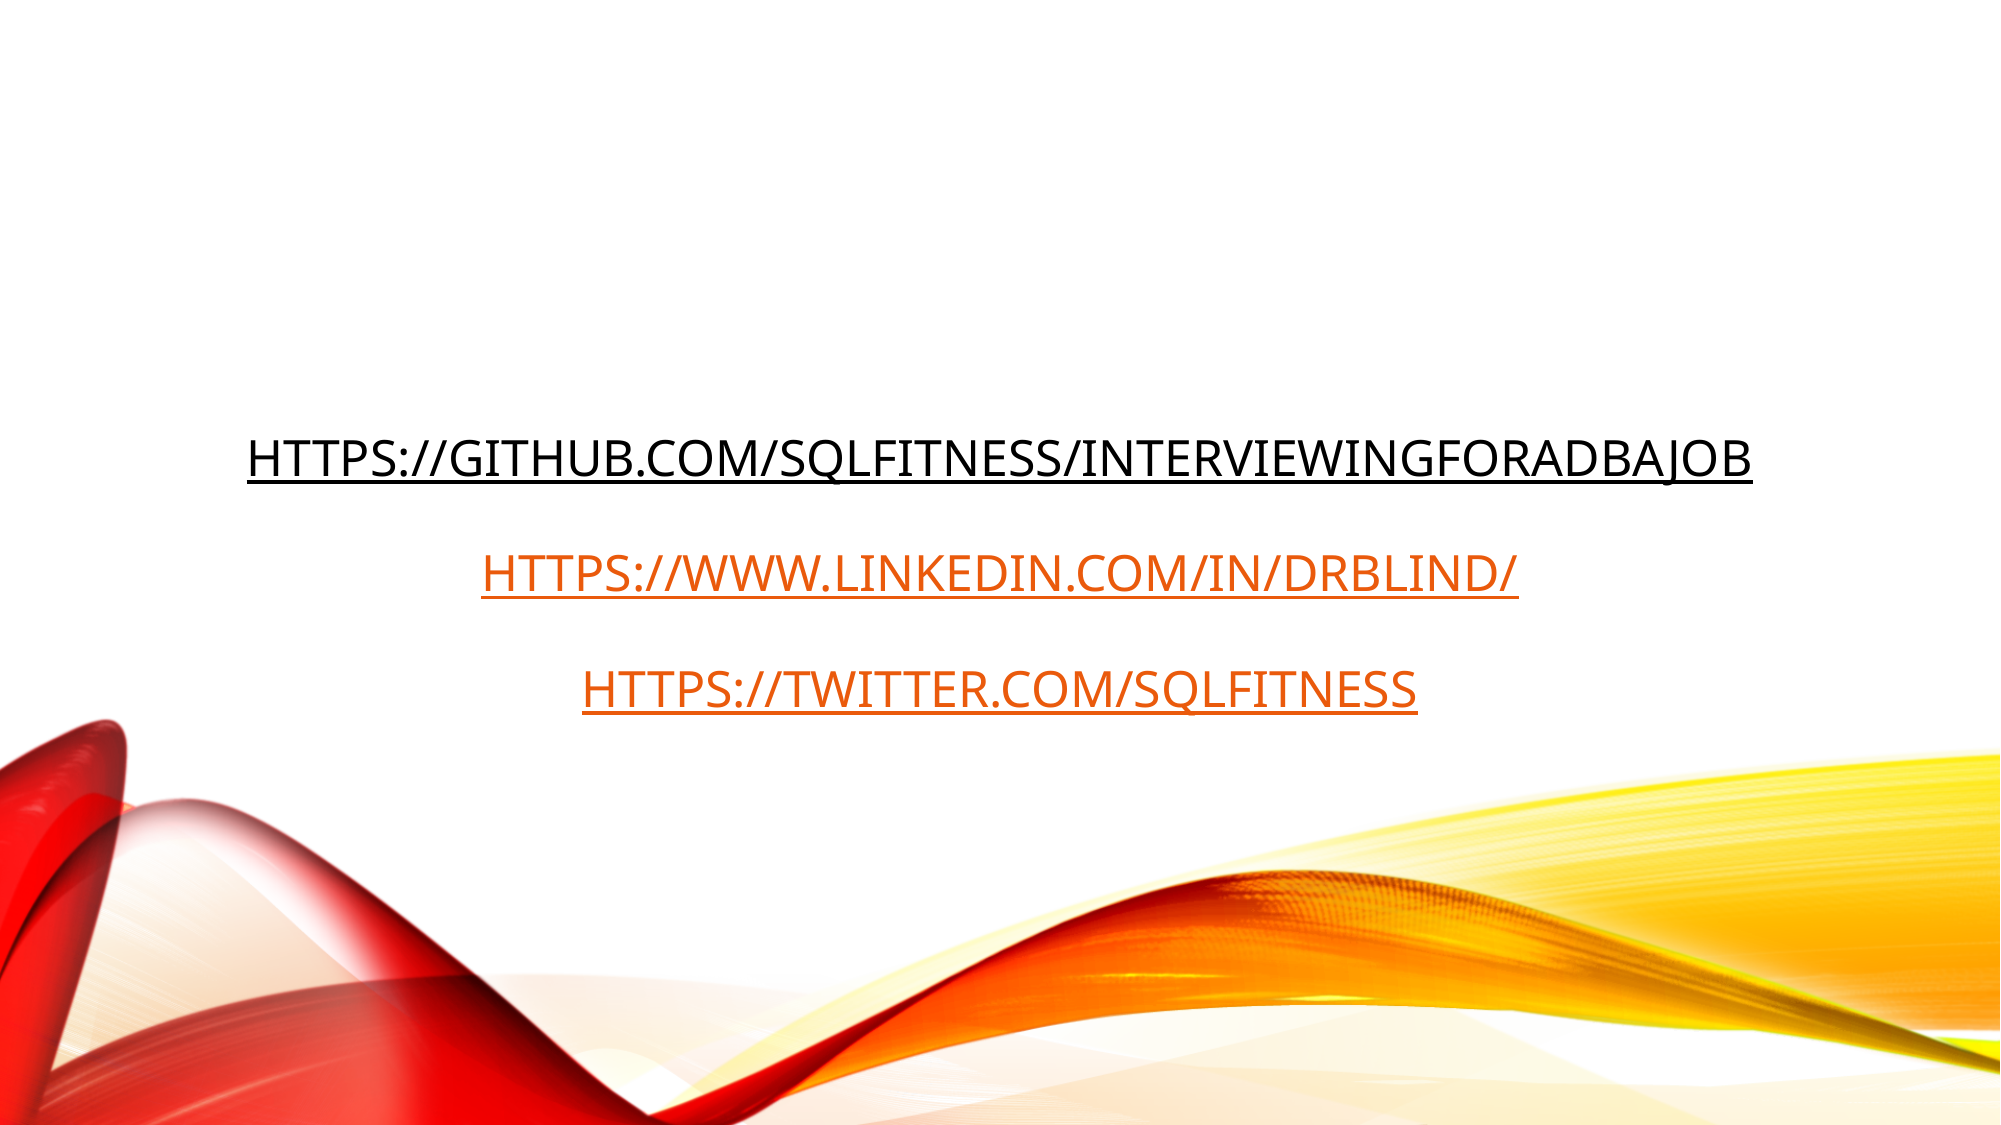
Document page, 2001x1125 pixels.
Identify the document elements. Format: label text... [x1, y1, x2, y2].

title https://github.com/SQLFitness/InterviewingForADBAJob https://www.linkedin.com/in/drblind/ https://twitter.com/SQLFitness [167, 381, 1833, 728]
picture [0, 717, 2000, 1125]
